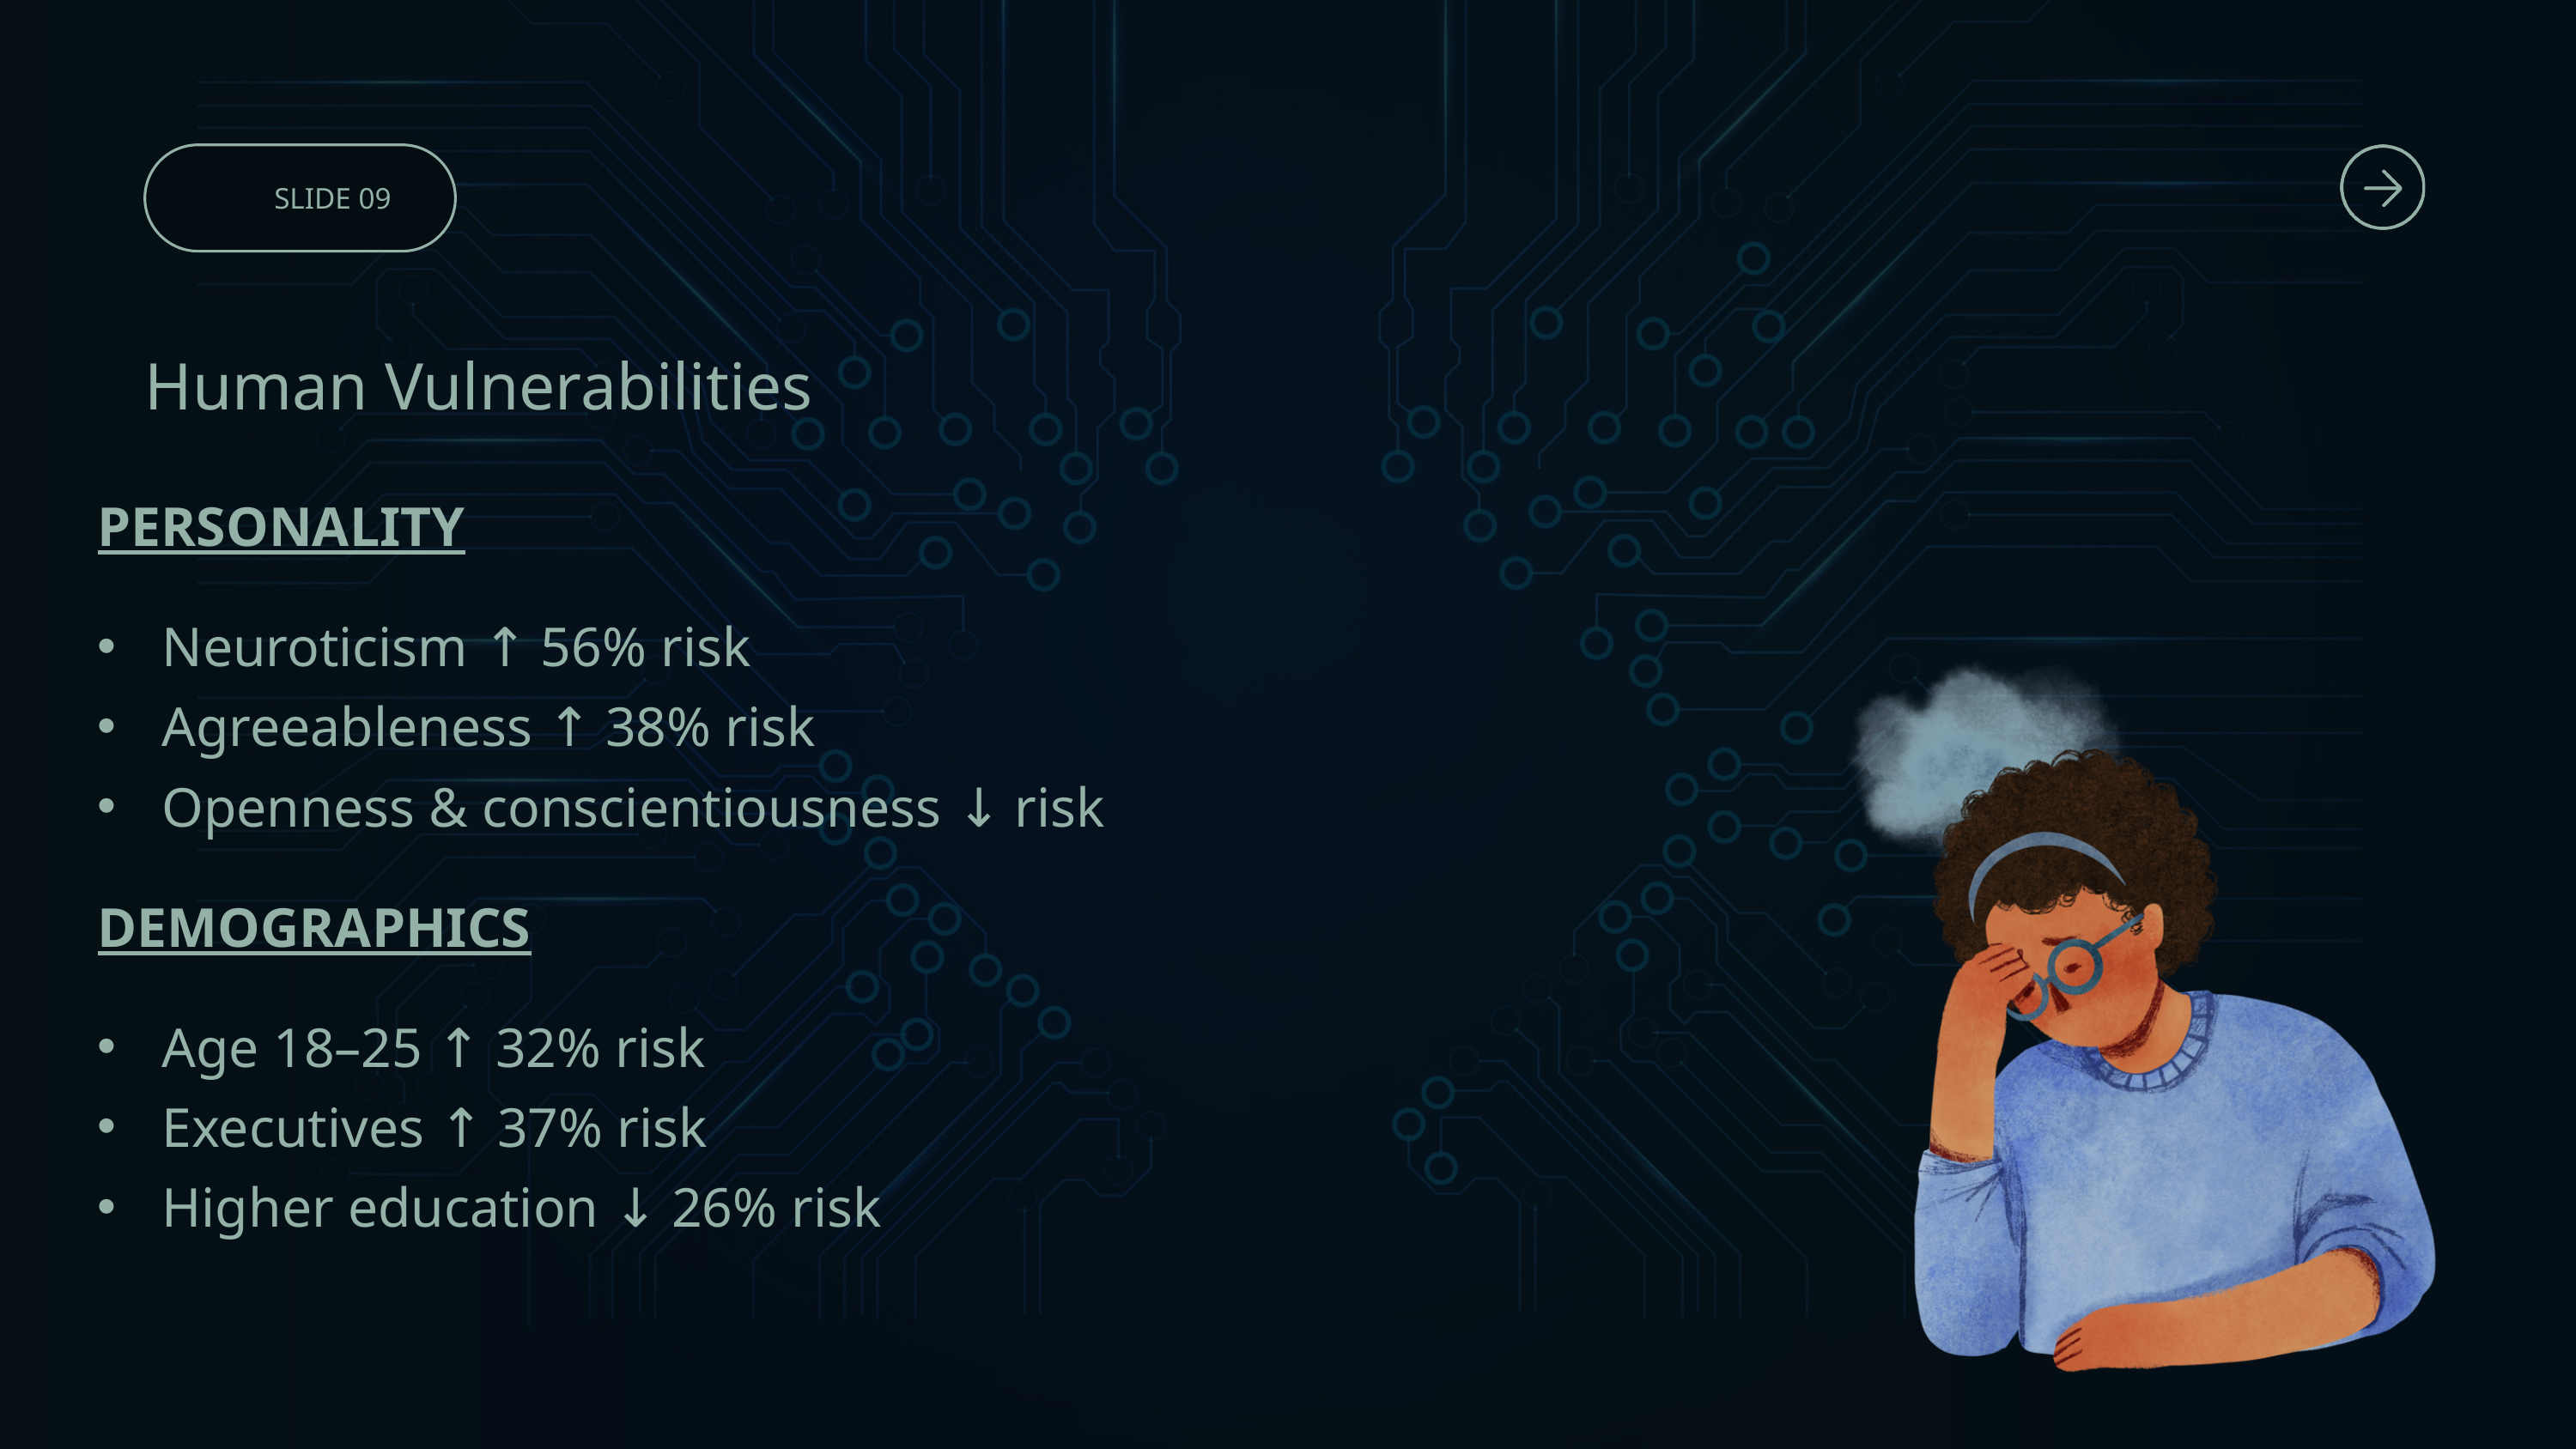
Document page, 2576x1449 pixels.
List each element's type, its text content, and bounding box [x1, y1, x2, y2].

text_box [2340, 144, 2426, 231]
text_box Human Vulnerabilities [144, 306, 1503, 423]
text_box PERSONALITY Neuroticism ↑ 56% risk Agreeableness ↑ 38% risk Openness & conscientiousness ↓ risk DEMOGRAPHICS Age 18–25 ↑ 32% risk Executives ↑ 37% risk Higher education ↓ 26% risk [97, 476, 1908, 1282]
text_box [0, 0, 2576, 1449]
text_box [144, 144, 456, 252]
text_box [1845, 659, 2437, 1373]
